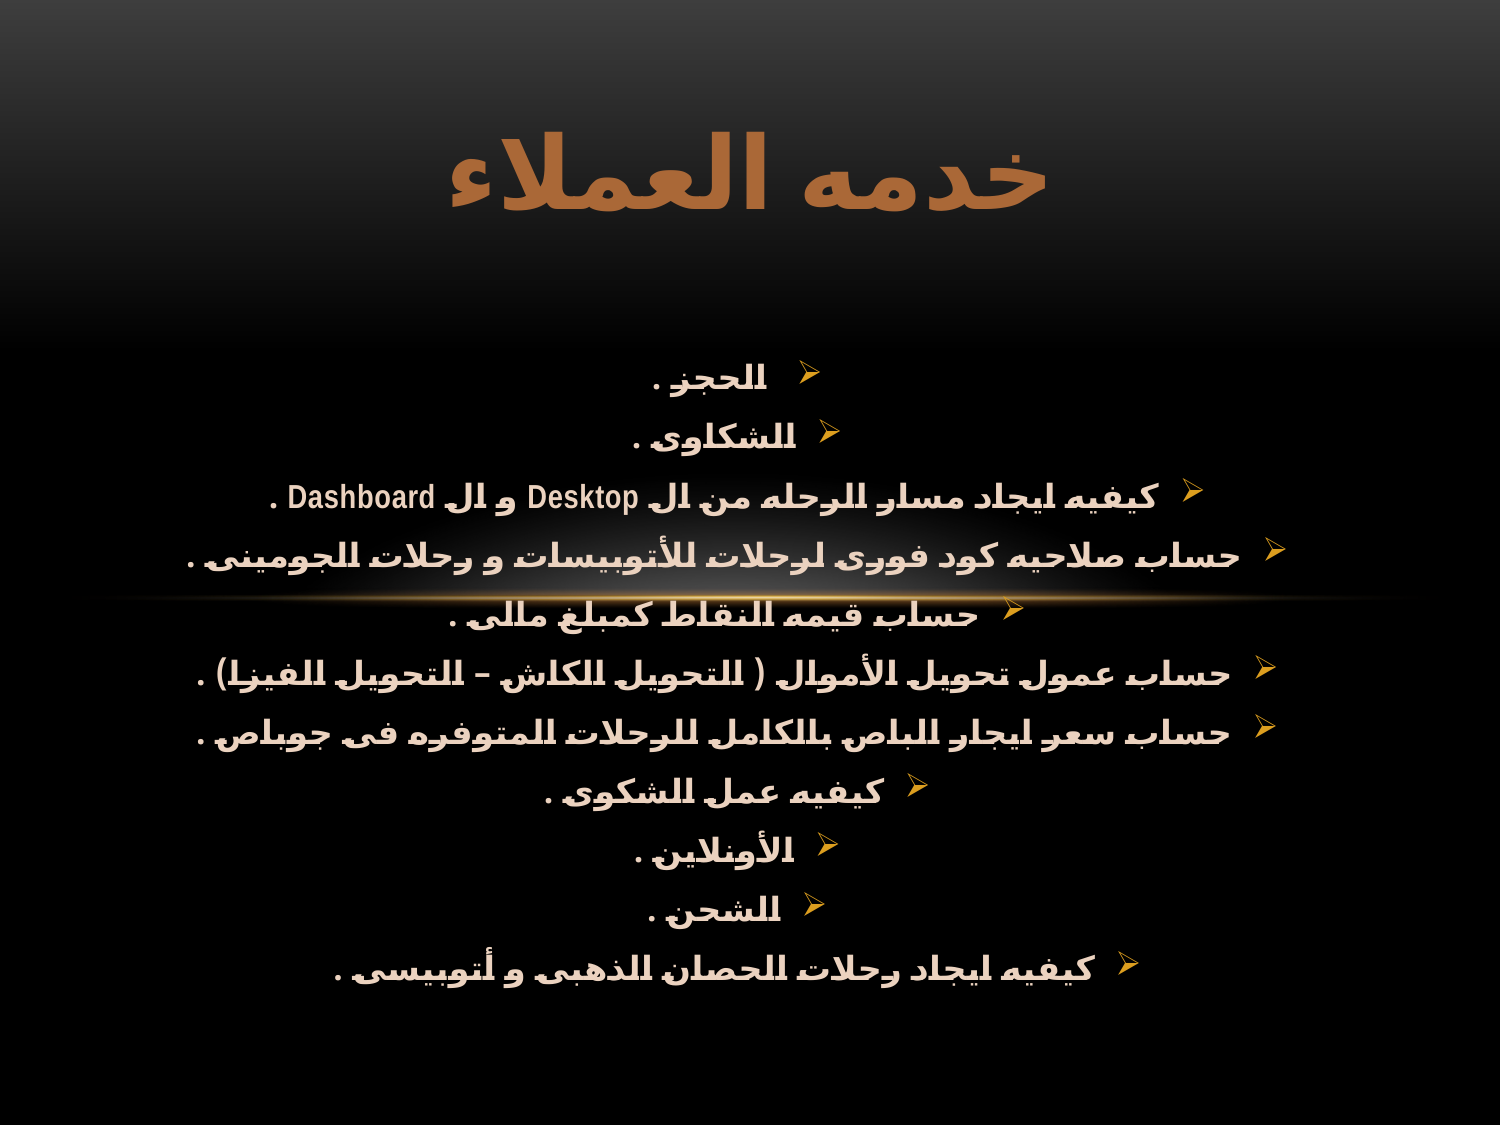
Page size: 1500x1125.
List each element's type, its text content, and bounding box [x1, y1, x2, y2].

subtitle الحجز . الشكاوى . كيفيه ايجاد مسار الرحله من ال Desktop و ال Dashboard . حساب صلاحيه كود فورى لرحلات للأتوبيسات و رحلات الجومينى . حساب قيمه النقاط كمبلغ مالى . حساب عمول تحويل الأموال ( التحويل الكاش – التحويل الفيزا) . حساب سعر ايجار الباص بالكامل للرحلات المتوفره فى جوباص . كيفيه عمل الشكوى . الأونلاين . الشحن . كيفيه ايجاد رحلات الحصان الذهبى و أتوبيسى . [112, 287, 1363, 1013]
title خدمه العملاء [375, 37, 1100, 238]
picture [0, 0, 1500, 750]
